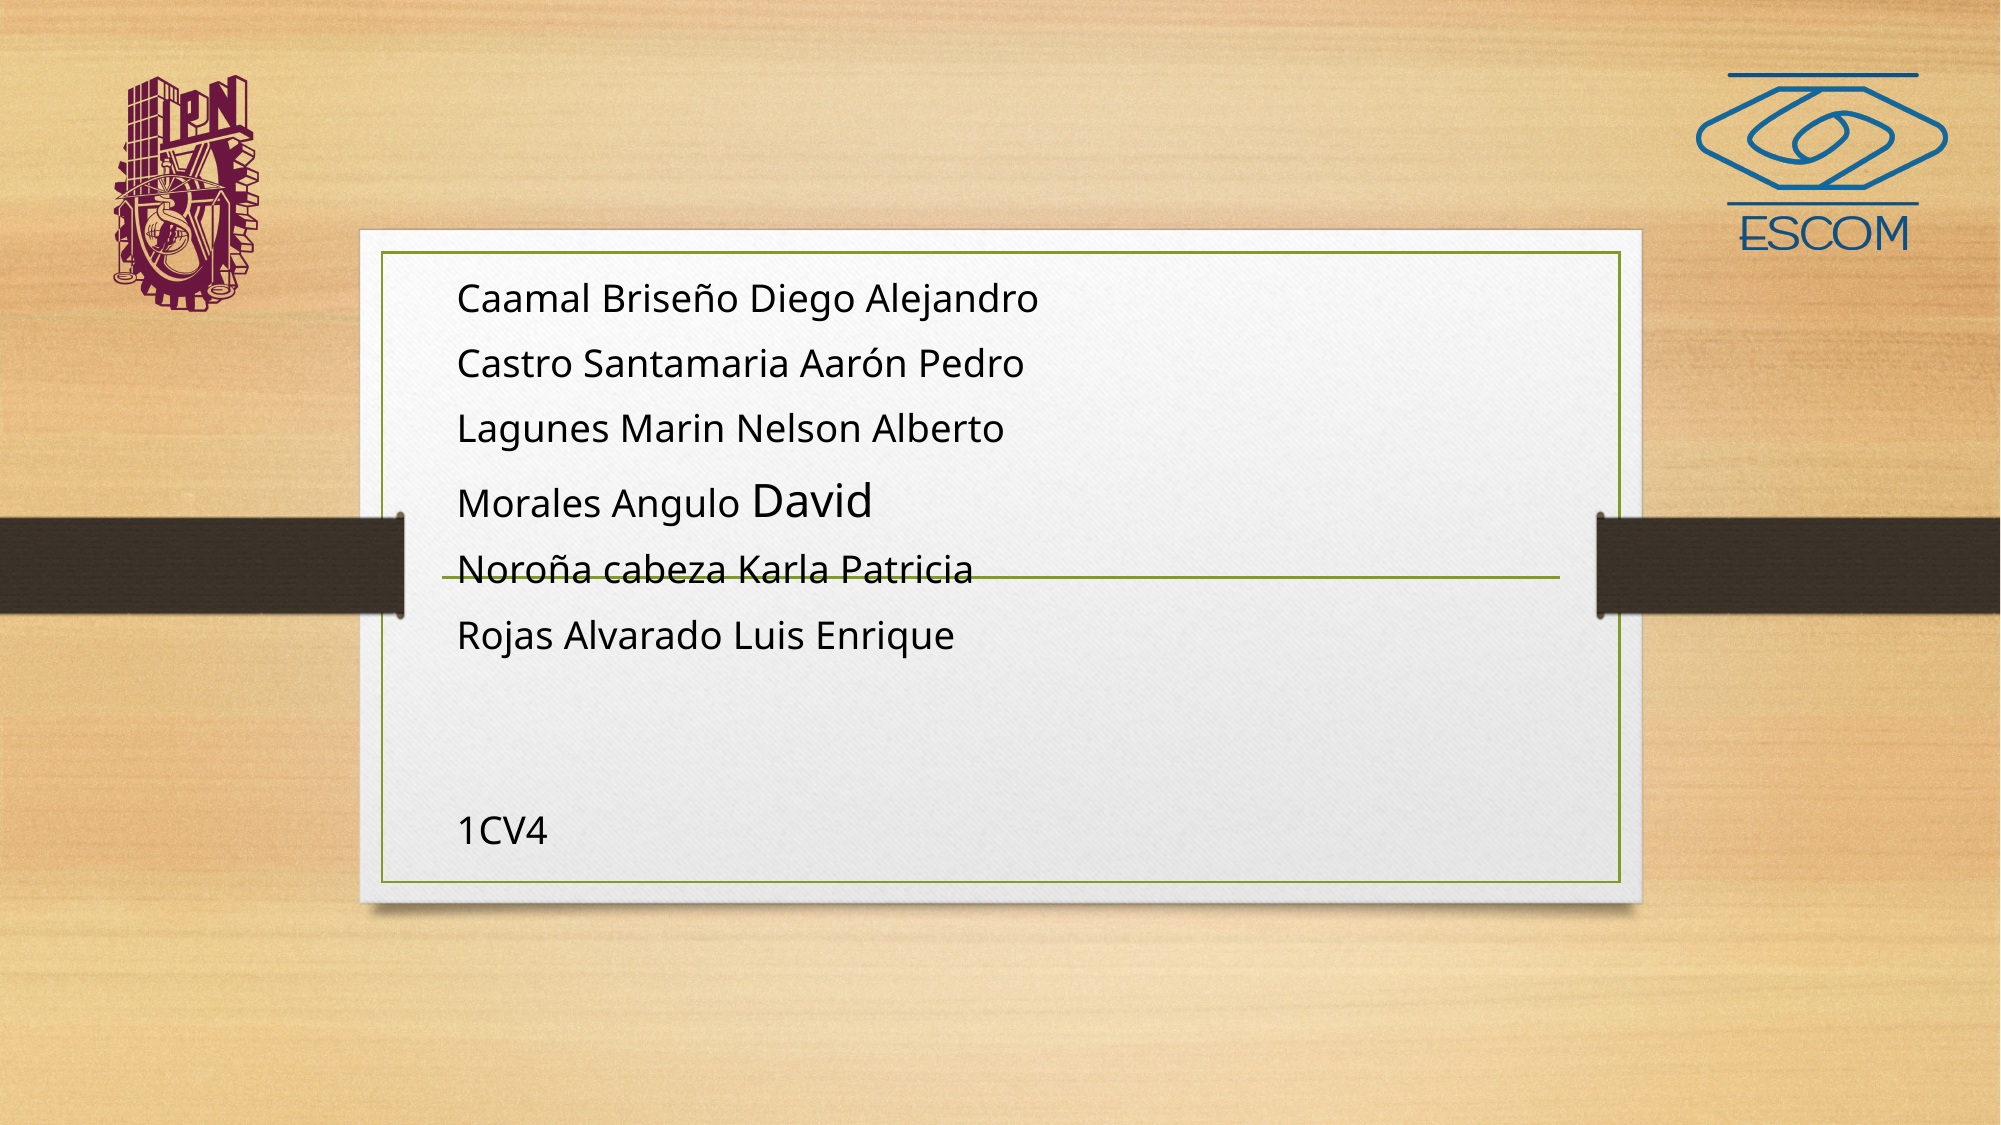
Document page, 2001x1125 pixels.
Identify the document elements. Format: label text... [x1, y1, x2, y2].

subtitle Caamal Briseño Diego Alejandro Castro Santamaria Aarón Pedro Lagunes Marin Nelson Alberto Morales Angulo David Noroña cabeza Karla Patricia Rojas Alvarado Luis Enrique 1CV4 [441, 266, 1560, 863]
picture [0, 0, 2001, 1125]
